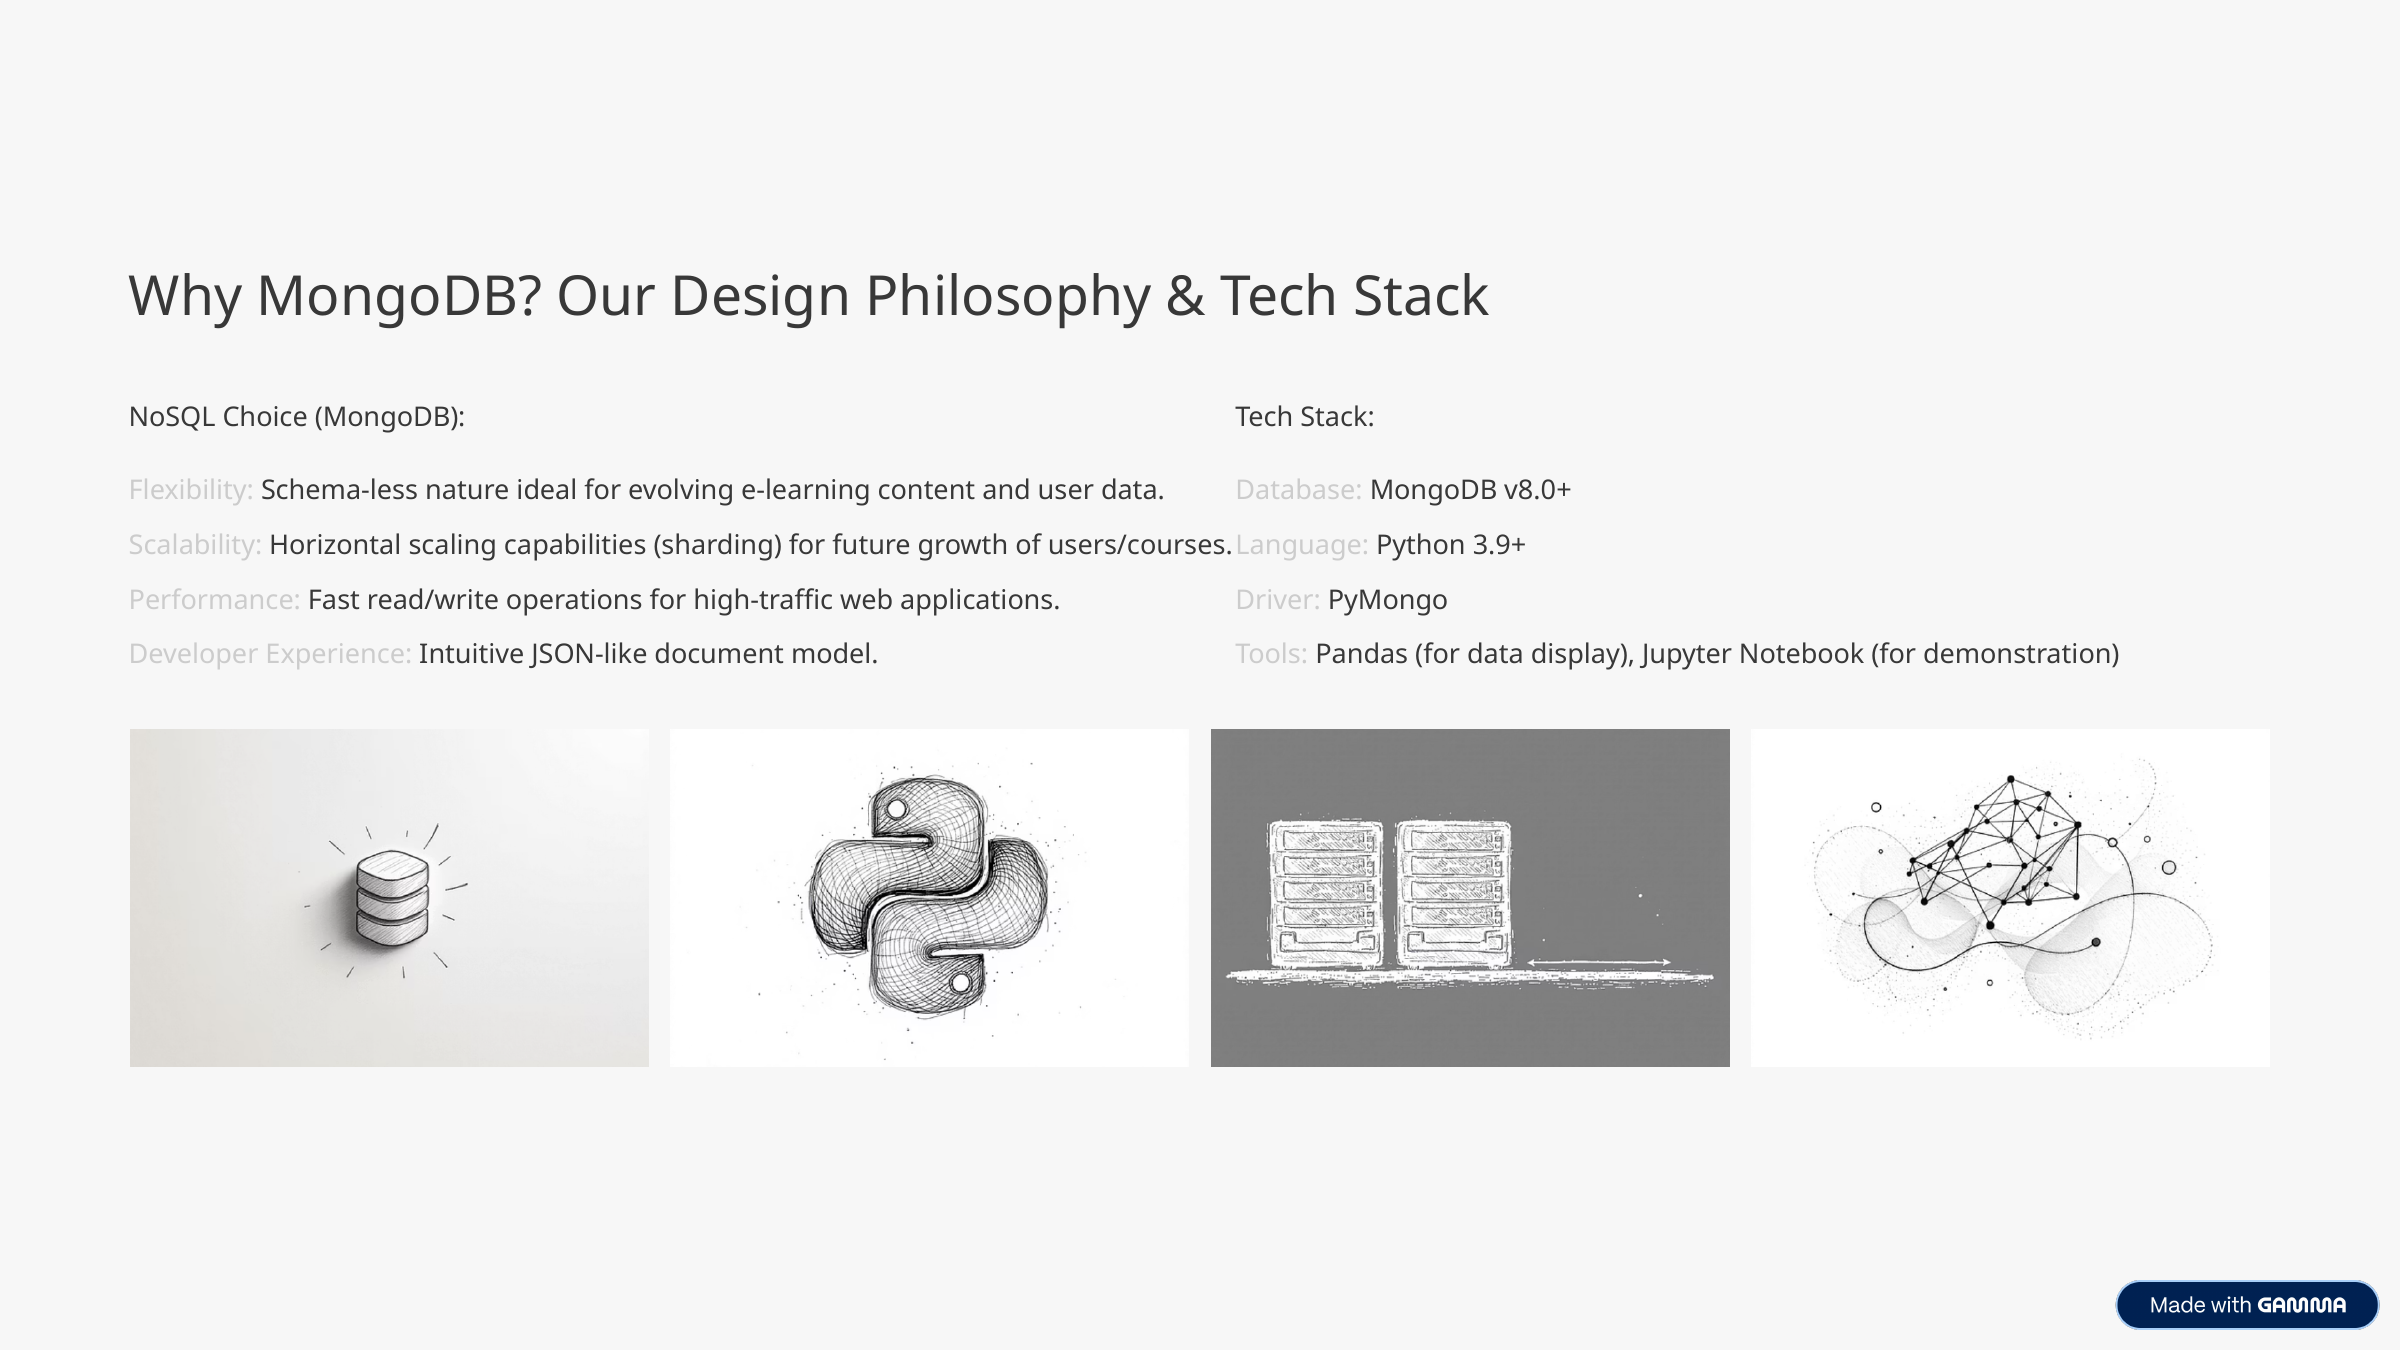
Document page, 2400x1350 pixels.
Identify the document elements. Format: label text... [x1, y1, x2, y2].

text_box Flexibility: Schema-less nature ideal for evolving e-learning content and user data. [128, 460, 1166, 506]
text_box NoSQL Choice (MongoDB): [128, 397, 410, 433]
text_box Why MongoDB? Our Design Philosophy & Tech Stack [128, 256, 1167, 327]
picture [1211, 729, 1730, 1067]
text_box Scalability: Horizontal scaling capabilities (sharding) for future growth of users/courses. [128, 515, 1166, 560]
text_box Driver: PyMongo [1235, 569, 2273, 615]
text_box Tech Stack: [1235, 397, 1517, 433]
text_box Performance: Fast read/write operations for high-traffic web applications. [128, 569, 1166, 615]
text_box Language: Python 3.9+ [1235, 515, 2273, 560]
text_box Database: MongoDB v8.0+ [1235, 460, 2273, 506]
picture [1751, 729, 2270, 1067]
picture [2106, 1271, 2389, 1339]
picture [670, 729, 1189, 1067]
text_box Tools: Pandas (for data display), Jupyter Notebook (for demonstration) [1235, 624, 2273, 670]
text_box Developer Experience: Intuitive JSON-like document model. [128, 624, 1166, 670]
picture [129, 729, 649, 1067]
